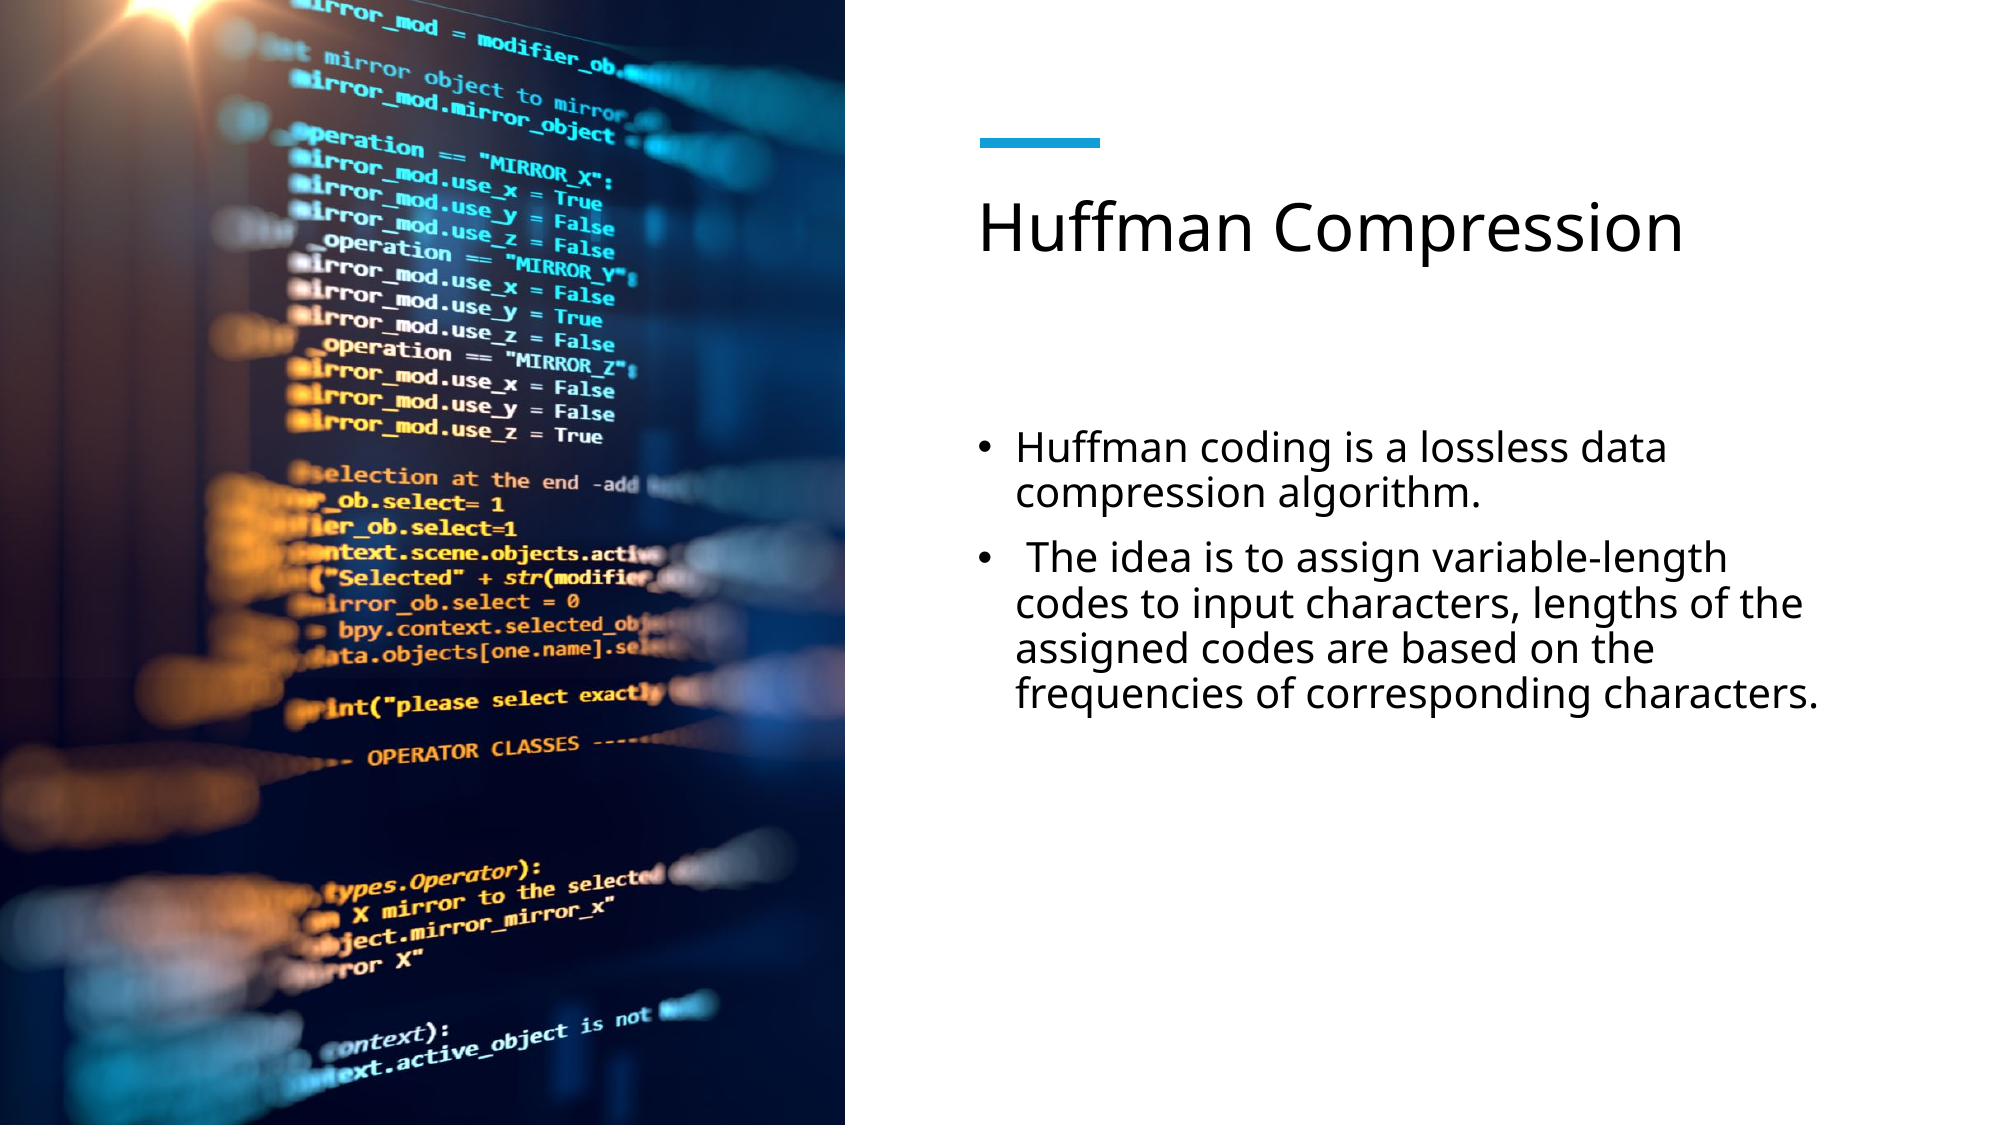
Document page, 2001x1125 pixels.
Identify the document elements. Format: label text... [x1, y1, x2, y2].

list Huffman coding is a lossless data compression algorithm. The idea is to assign variable-length codes to input characters, lengths of the assigned codes are based on the frequencies of corresponding characters. [962, 418, 1856, 1008]
picture [627, 69, 643, 78]
title Huffman Compression [962, 186, 1856, 417]
picture [0, 0, 846, 1125]
